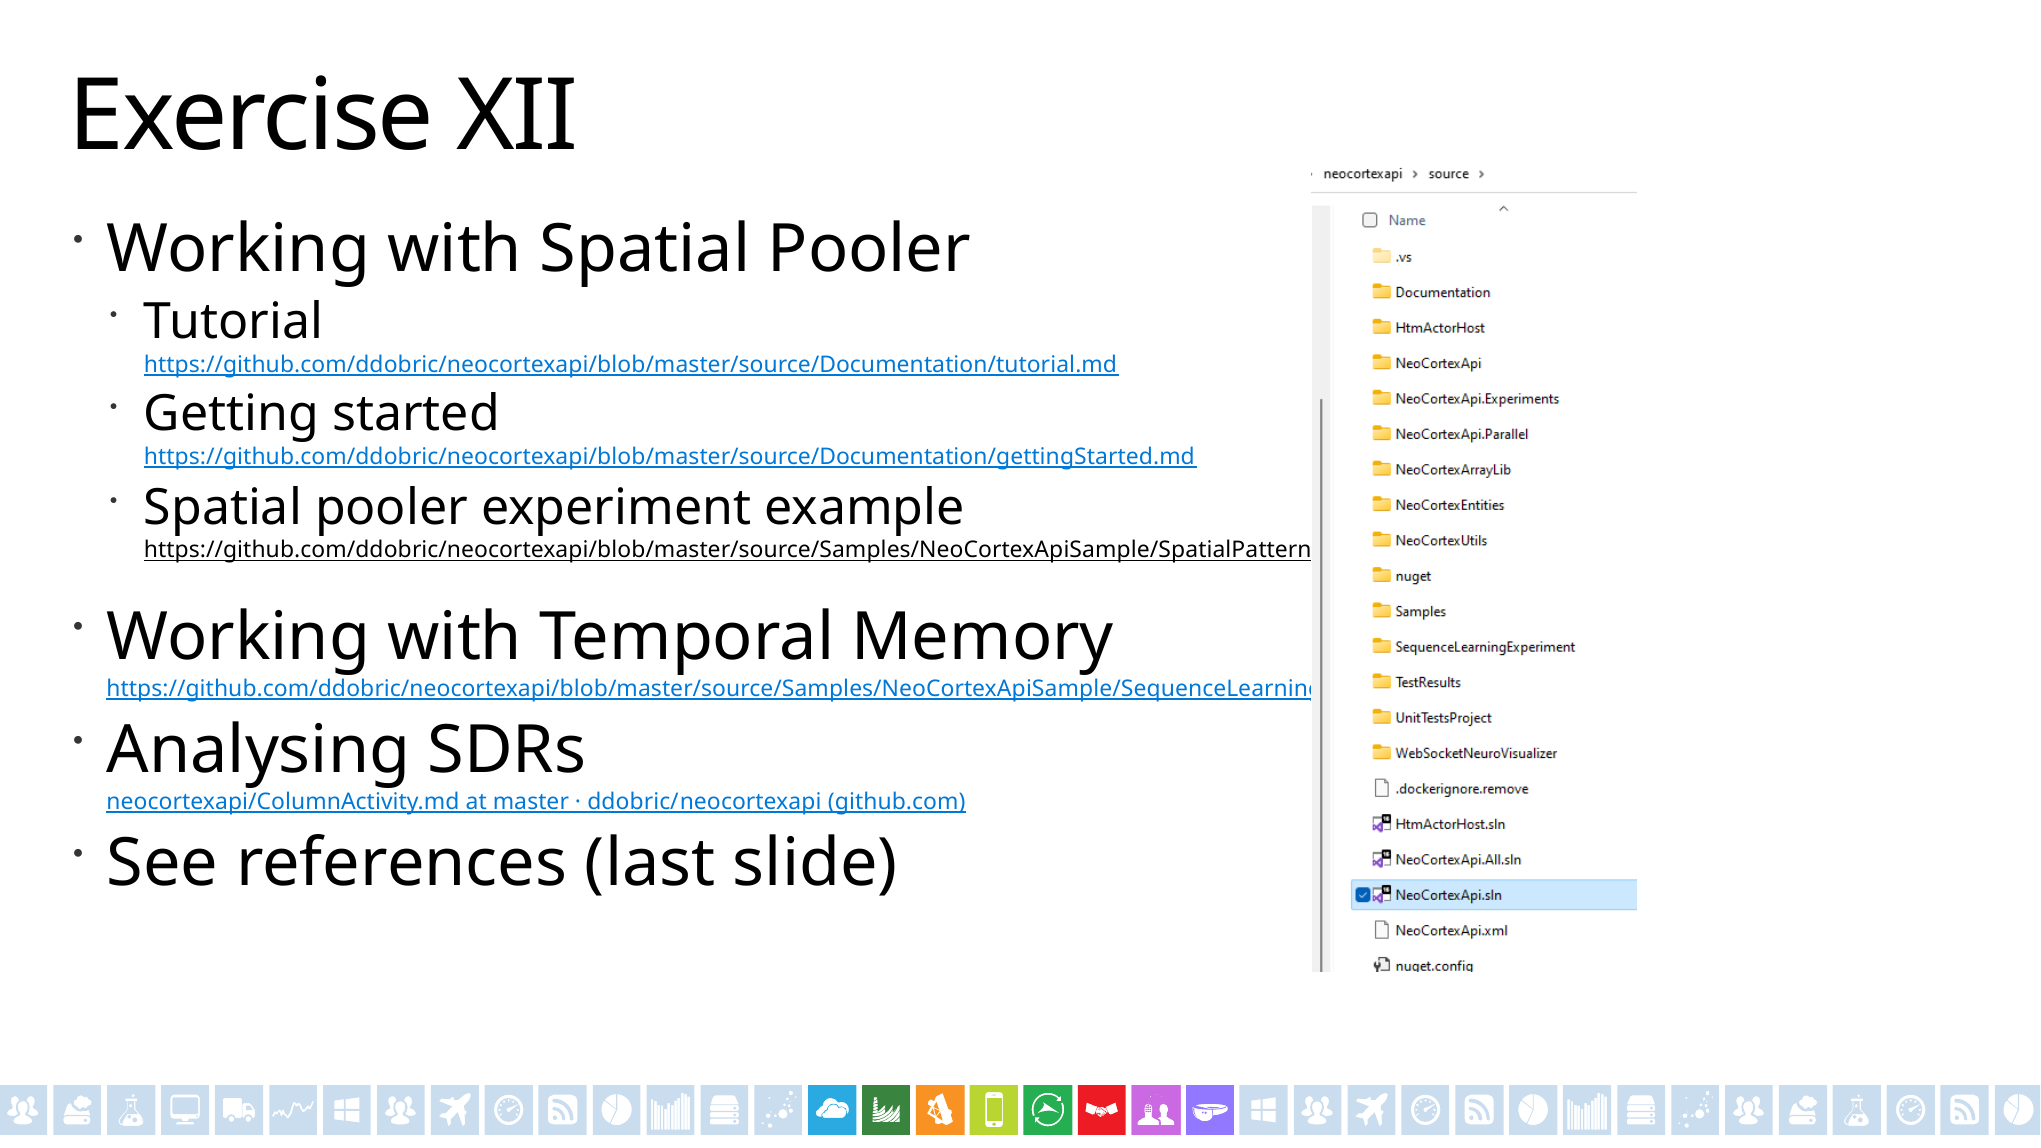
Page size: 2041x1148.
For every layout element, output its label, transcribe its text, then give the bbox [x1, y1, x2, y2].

title Exercise XII [45, 48, 1996, 198]
list Working with Spatial Pooler Tutorial https://github.com/ddobric/neocortexapi/blob/master/source/Documentation/tutorial.md Getting started https://github.com/ddobric/neocortexapi/blob/master/source/Documentation/gettingStarted.md Spatial pooler experiment example https://github.com/ddobric/neocortexapi/blob/master/source/Samples/NeoCortexApiSample/SpatialPatternLearning.cs Working with Temporal Memory https://github.com/ddobric/neocortexapi/blob/master/source/Samples/NeoCortexApiSample/SequenceLearning.cs Analysing SDRs neocortexapi/ColumnActivity.md at master · ddobric/neocortexapi (github.com) See references (last slide) [45, 198, 1996, 991]
picture [1311, 160, 1638, 972]
